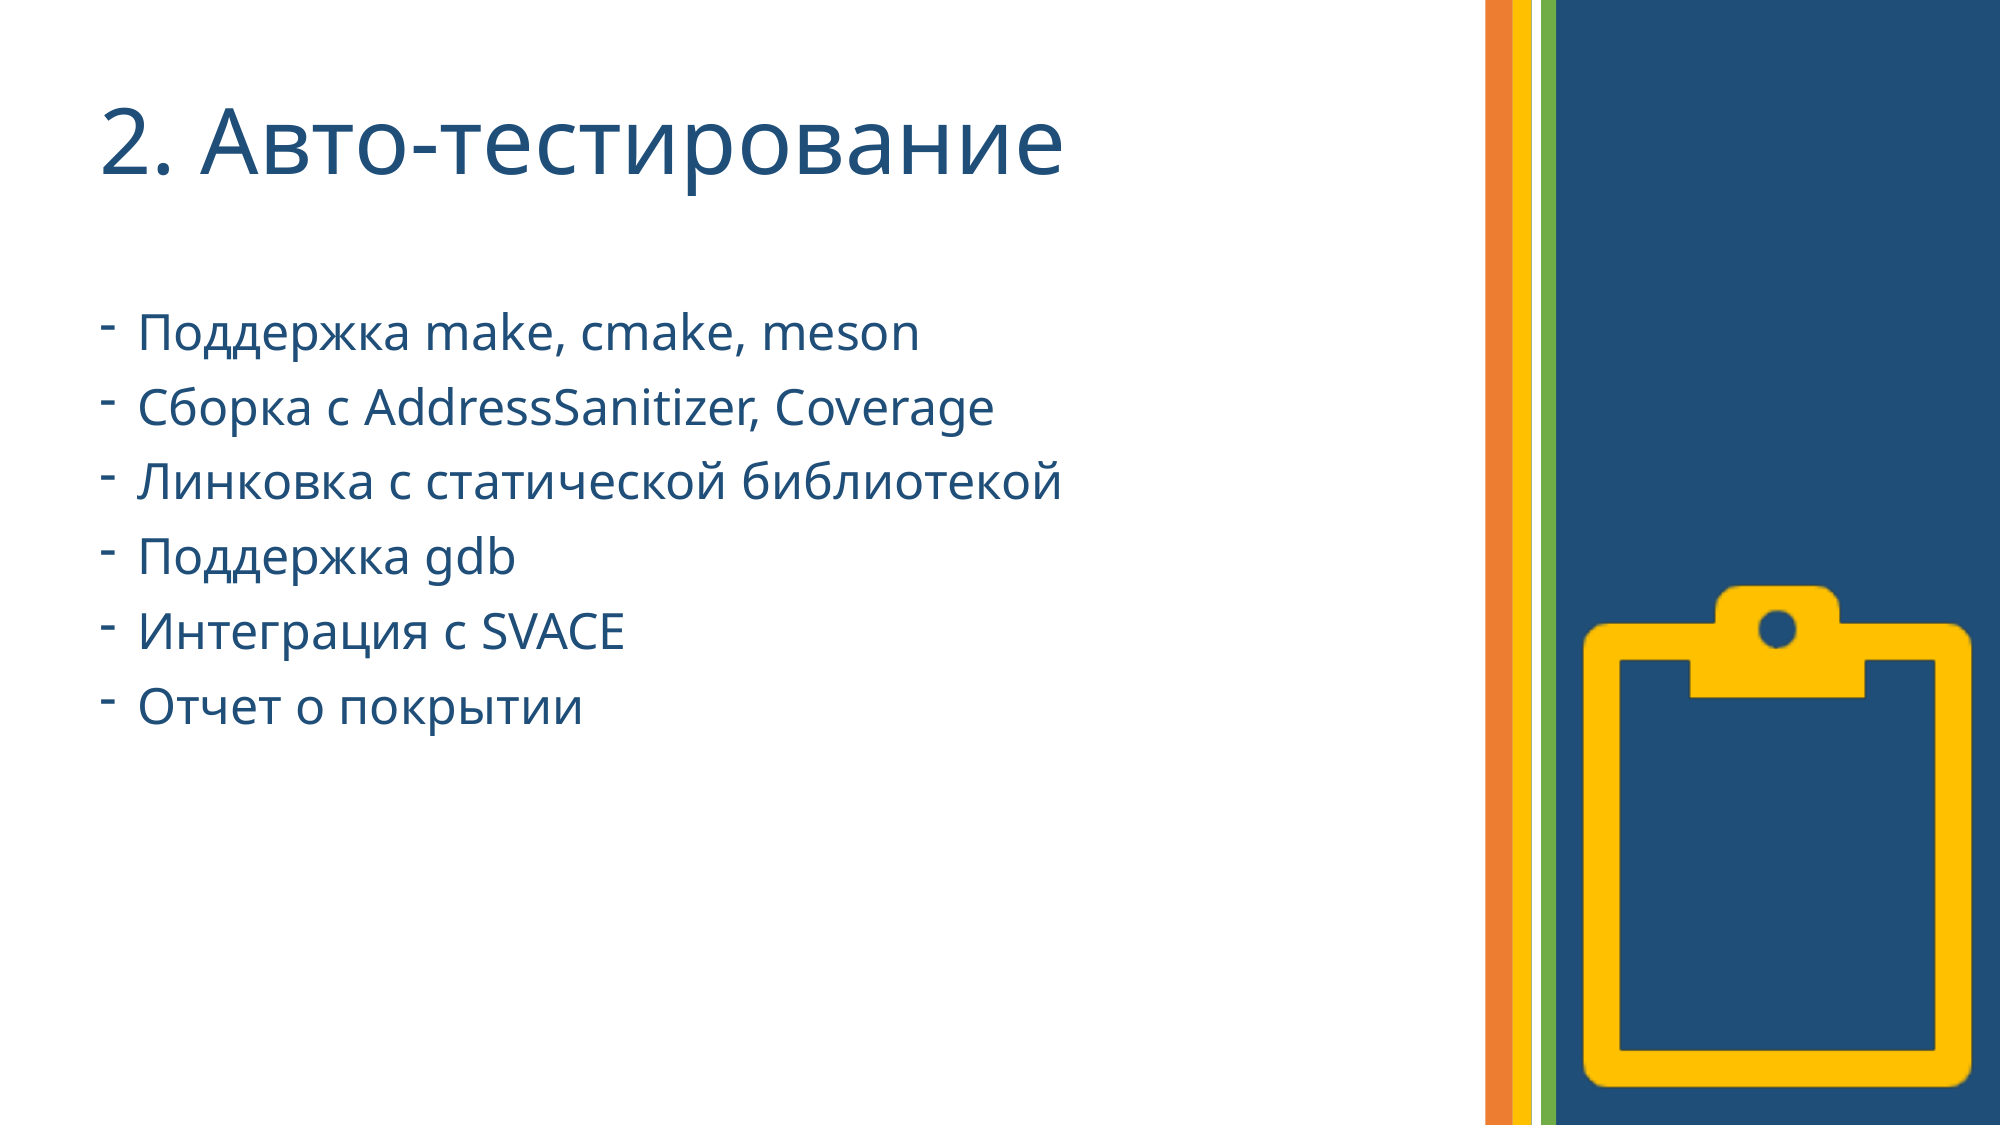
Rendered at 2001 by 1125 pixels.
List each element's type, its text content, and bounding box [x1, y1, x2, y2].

title 2. Авто-тестирование [84, 14, 1421, 276]
picture [1477, 536, 2001, 1125]
list Поддержка make, cmake, meson Сборка с AddressSanitizer, Coverage Линковка c статической библиотекой Поддержка gdb Интеграция с SVACE Отчет о покрытии [84, 299, 1421, 1014]
